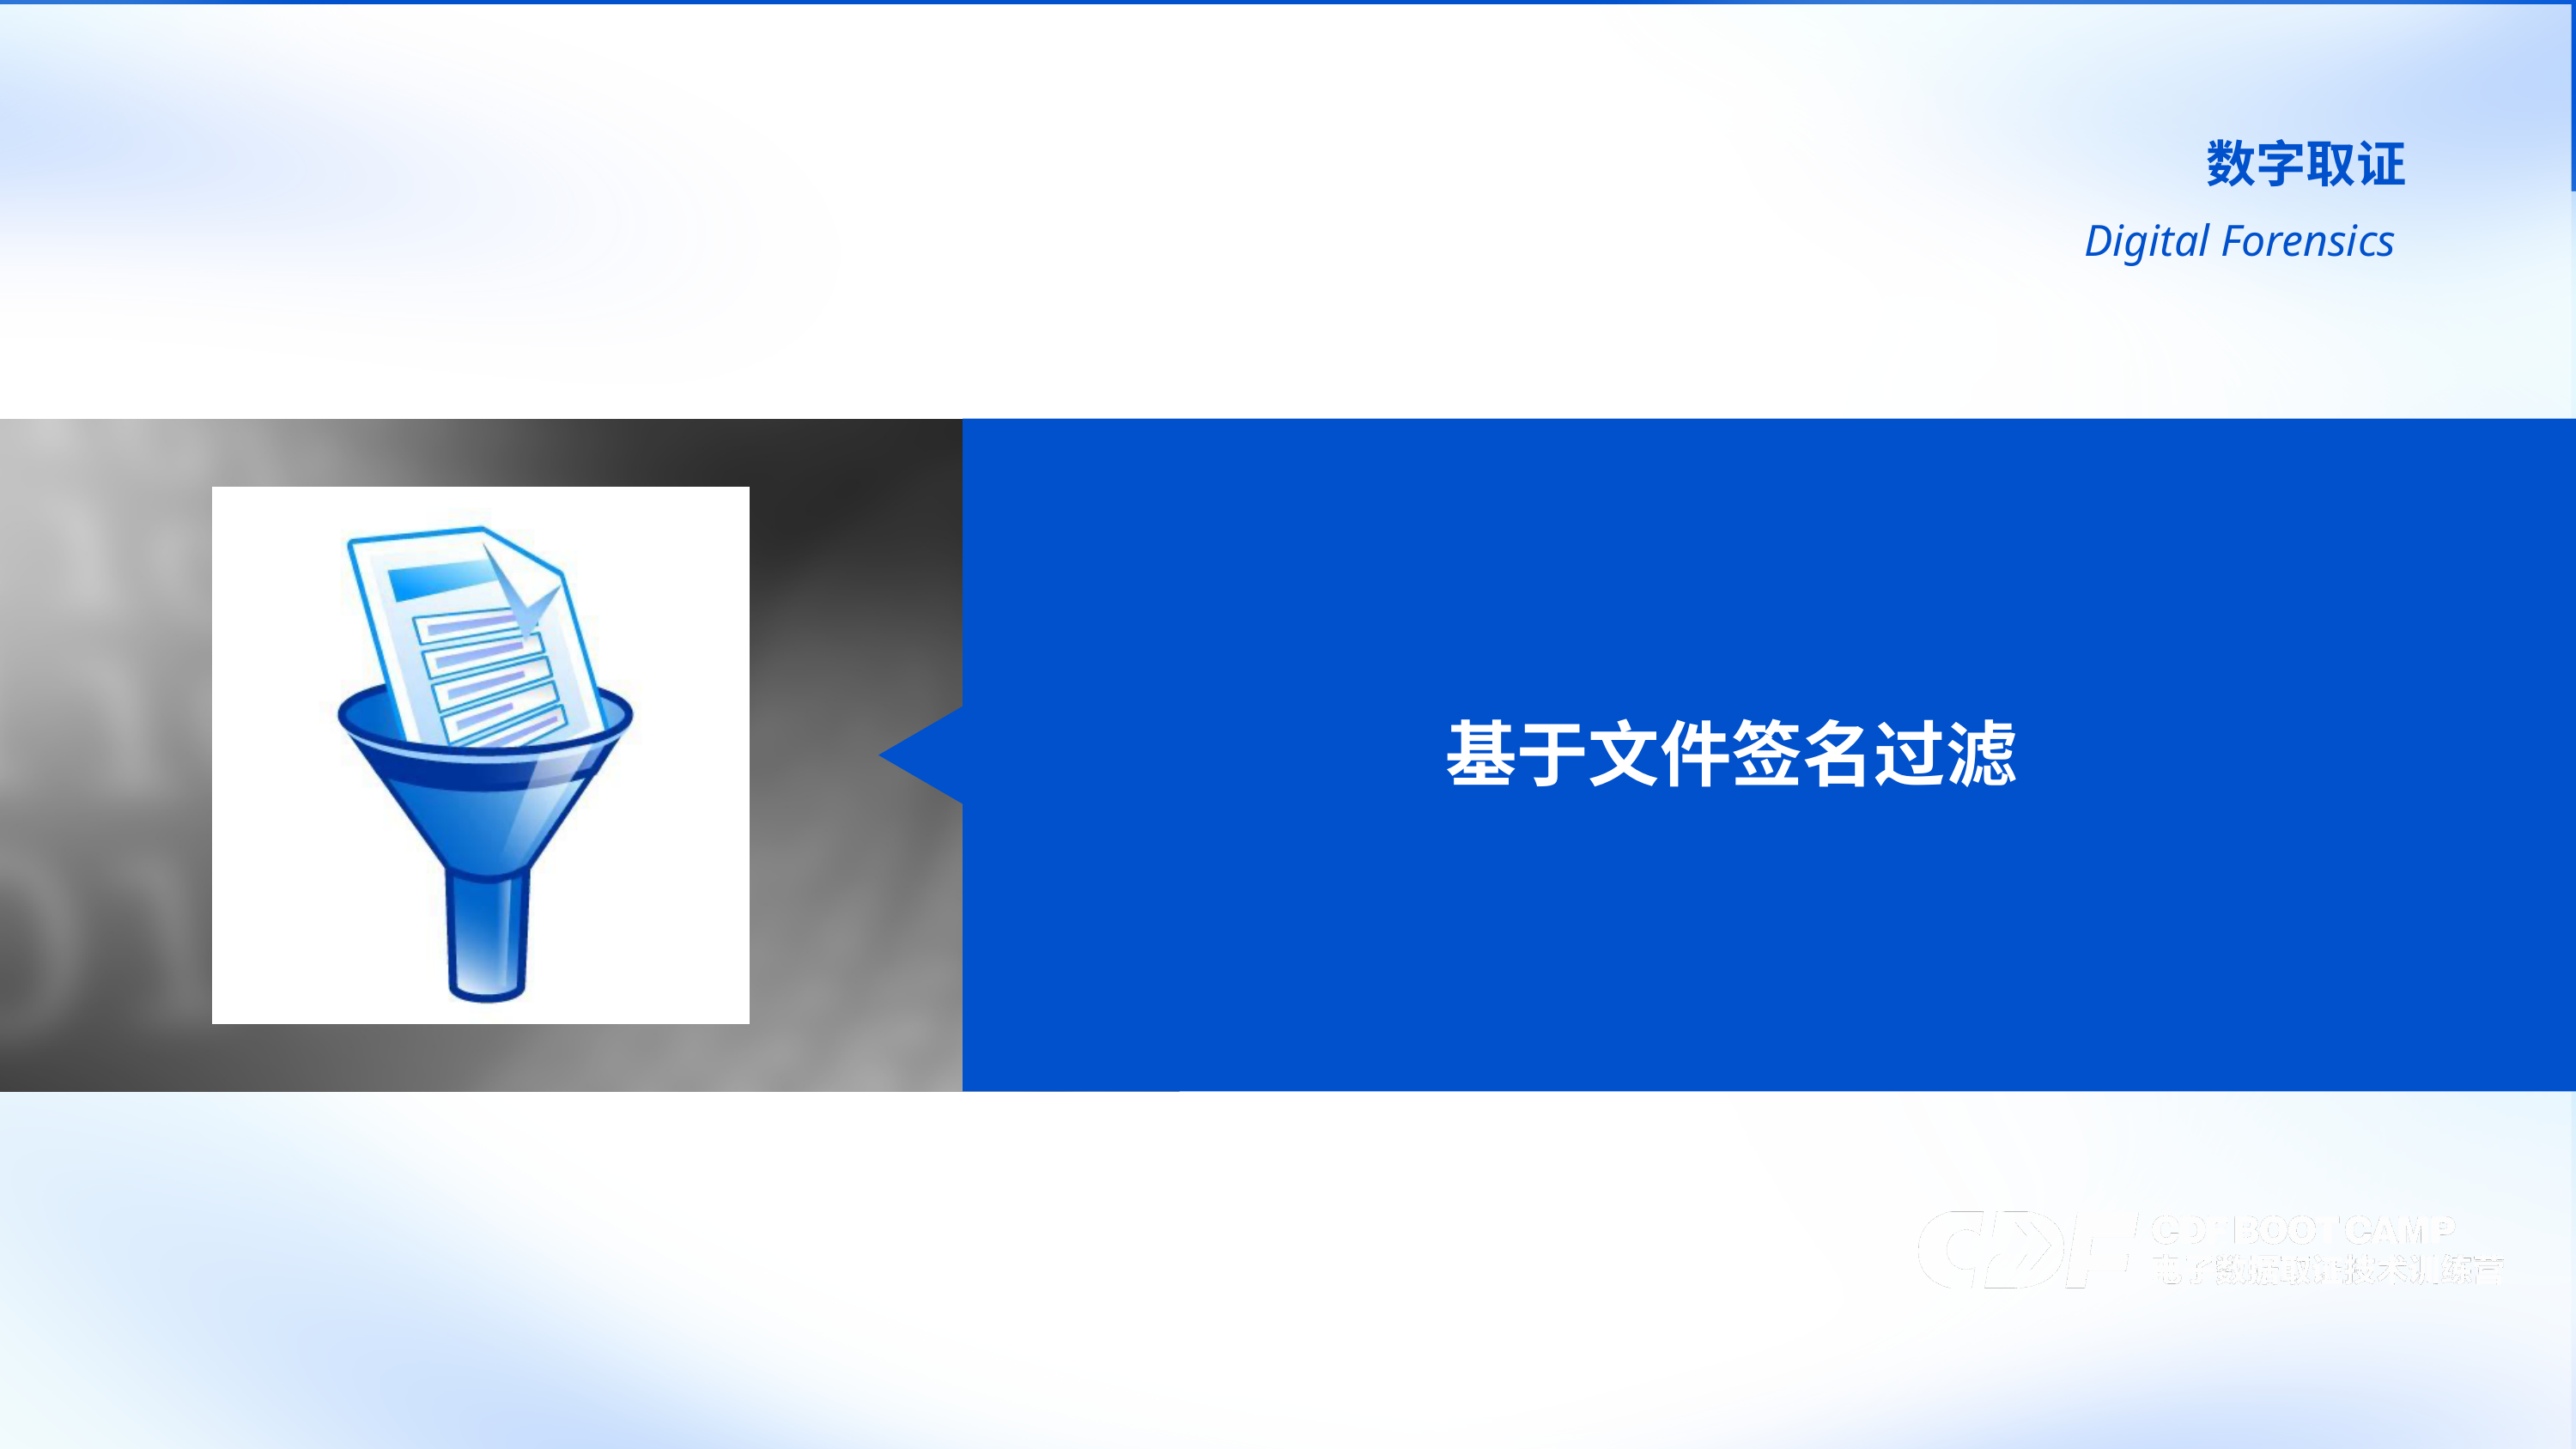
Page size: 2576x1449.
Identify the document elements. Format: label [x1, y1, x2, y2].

picture [0, 0, 2576, 1449]
text_box [878, 418, 2576, 1092]
